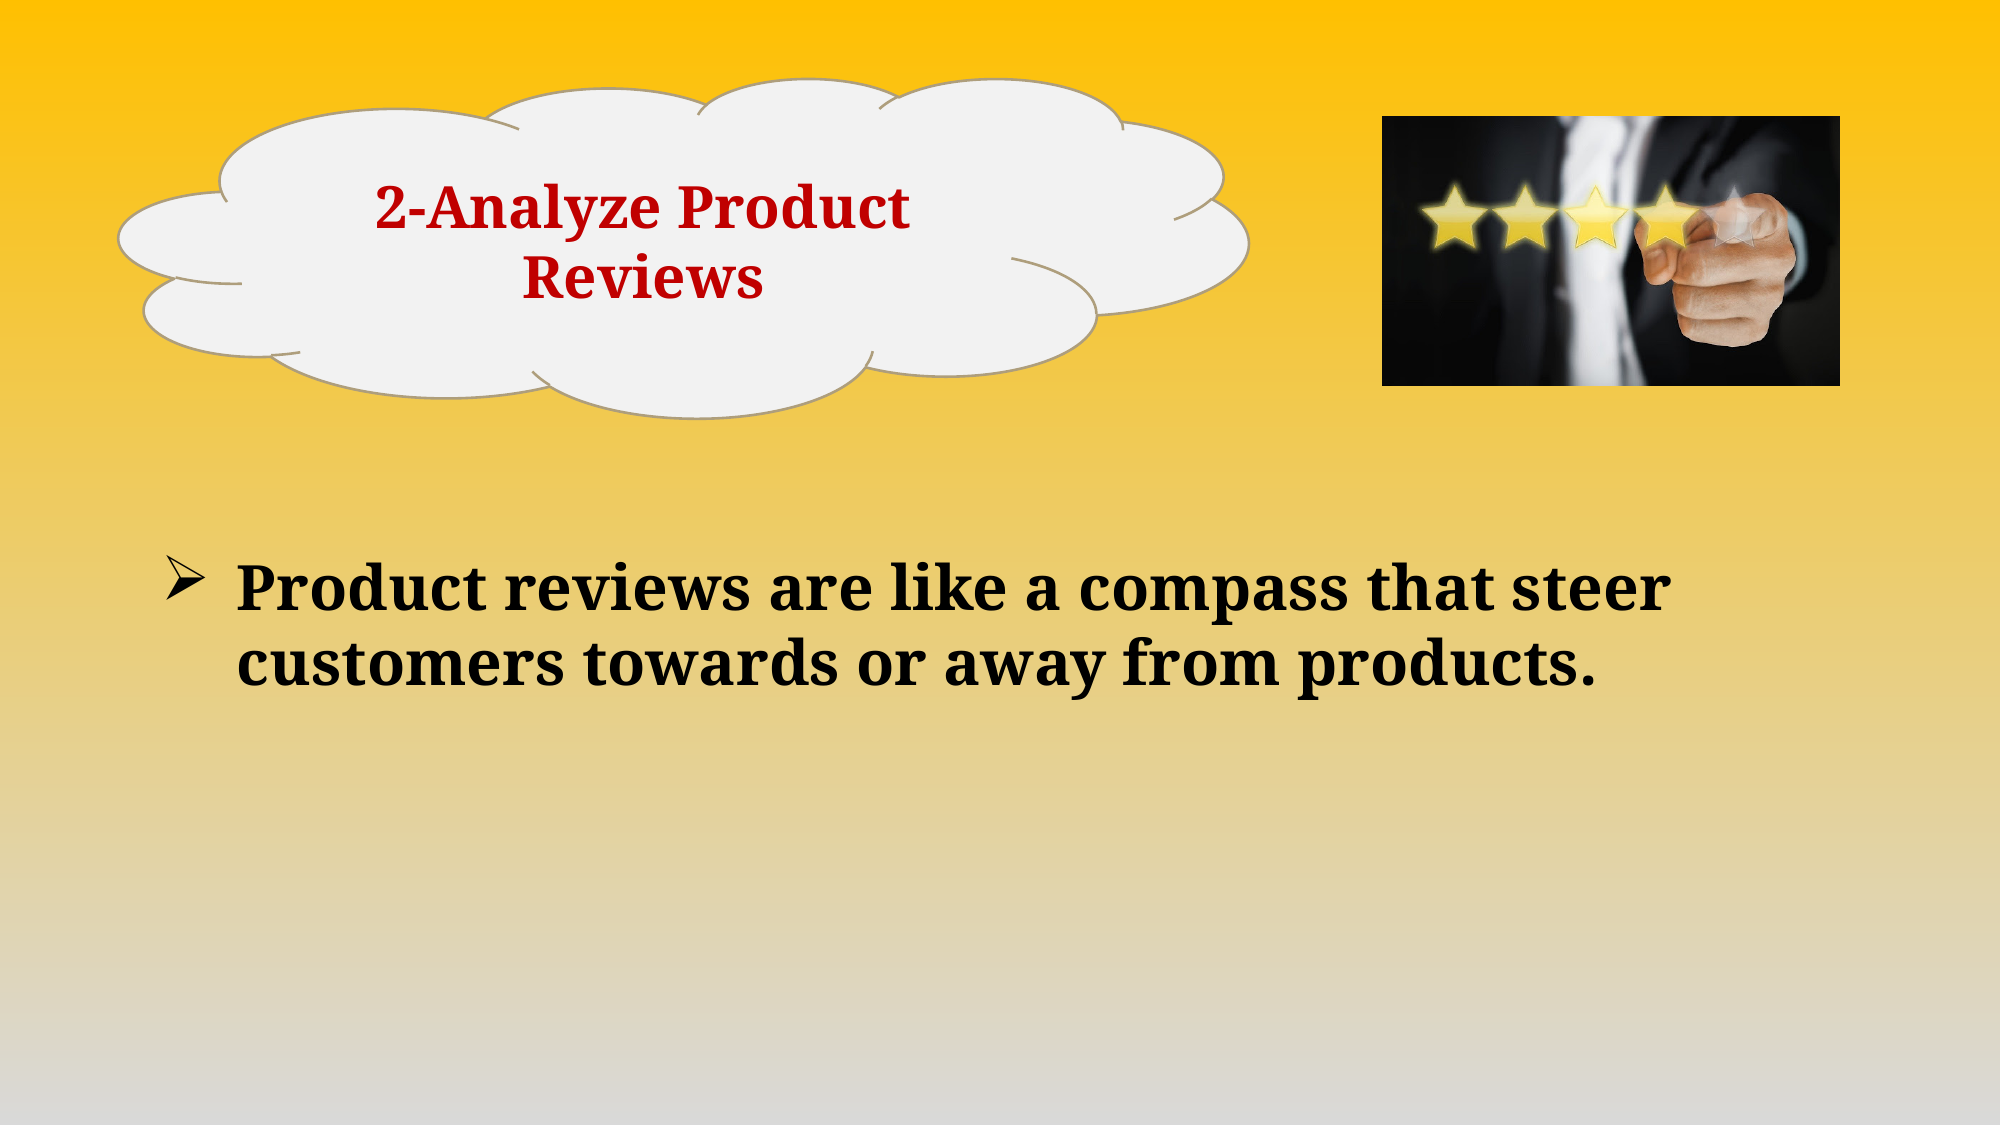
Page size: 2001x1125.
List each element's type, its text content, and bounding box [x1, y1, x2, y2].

text_box 2-Analyze Product Reviews [116, 77, 1251, 421]
picture [1382, 116, 1840, 386]
text_box Product reviews are like a compass that steer customers towards or away from products. [146, 540, 1709, 706]
